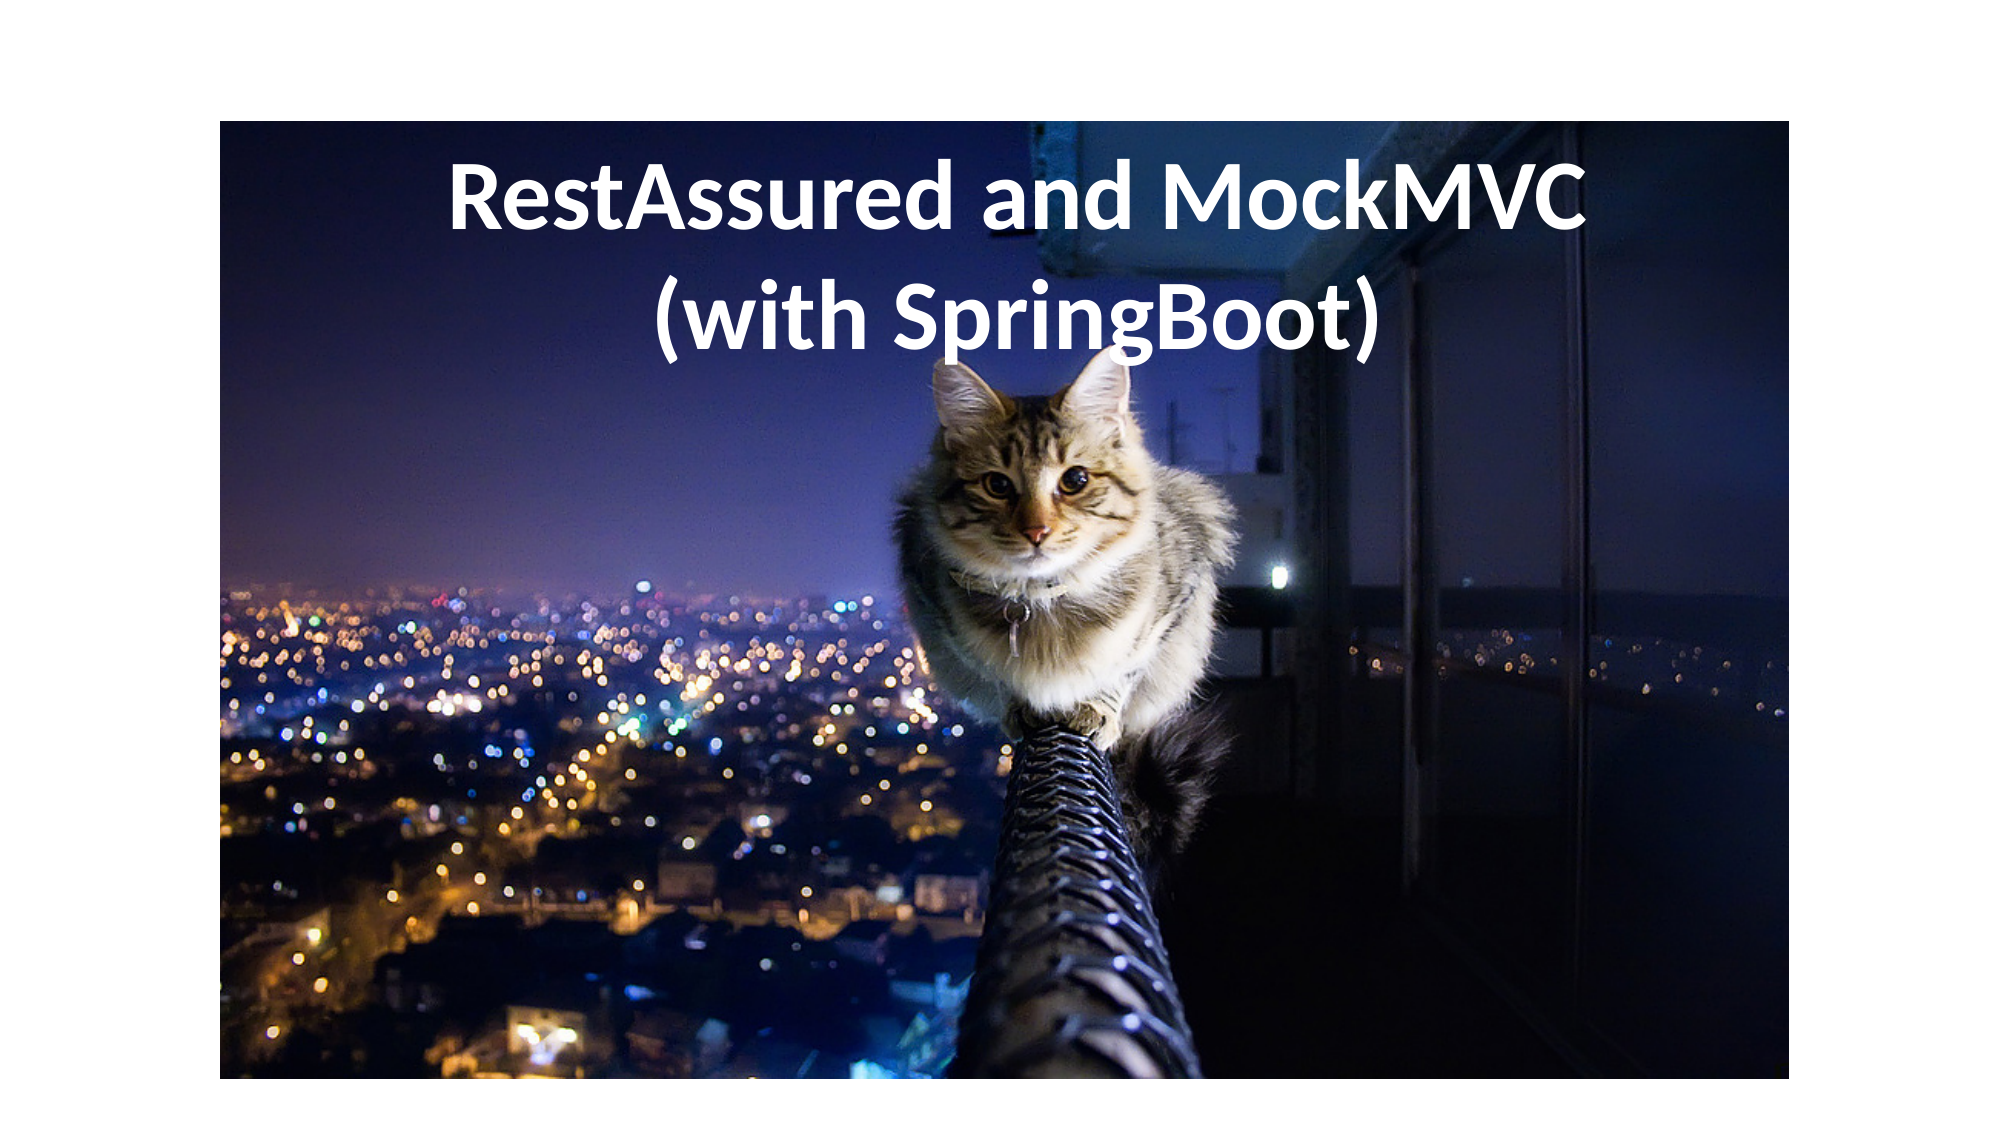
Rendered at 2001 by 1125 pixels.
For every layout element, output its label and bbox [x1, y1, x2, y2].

picture [220, 121, 1789, 1079]
